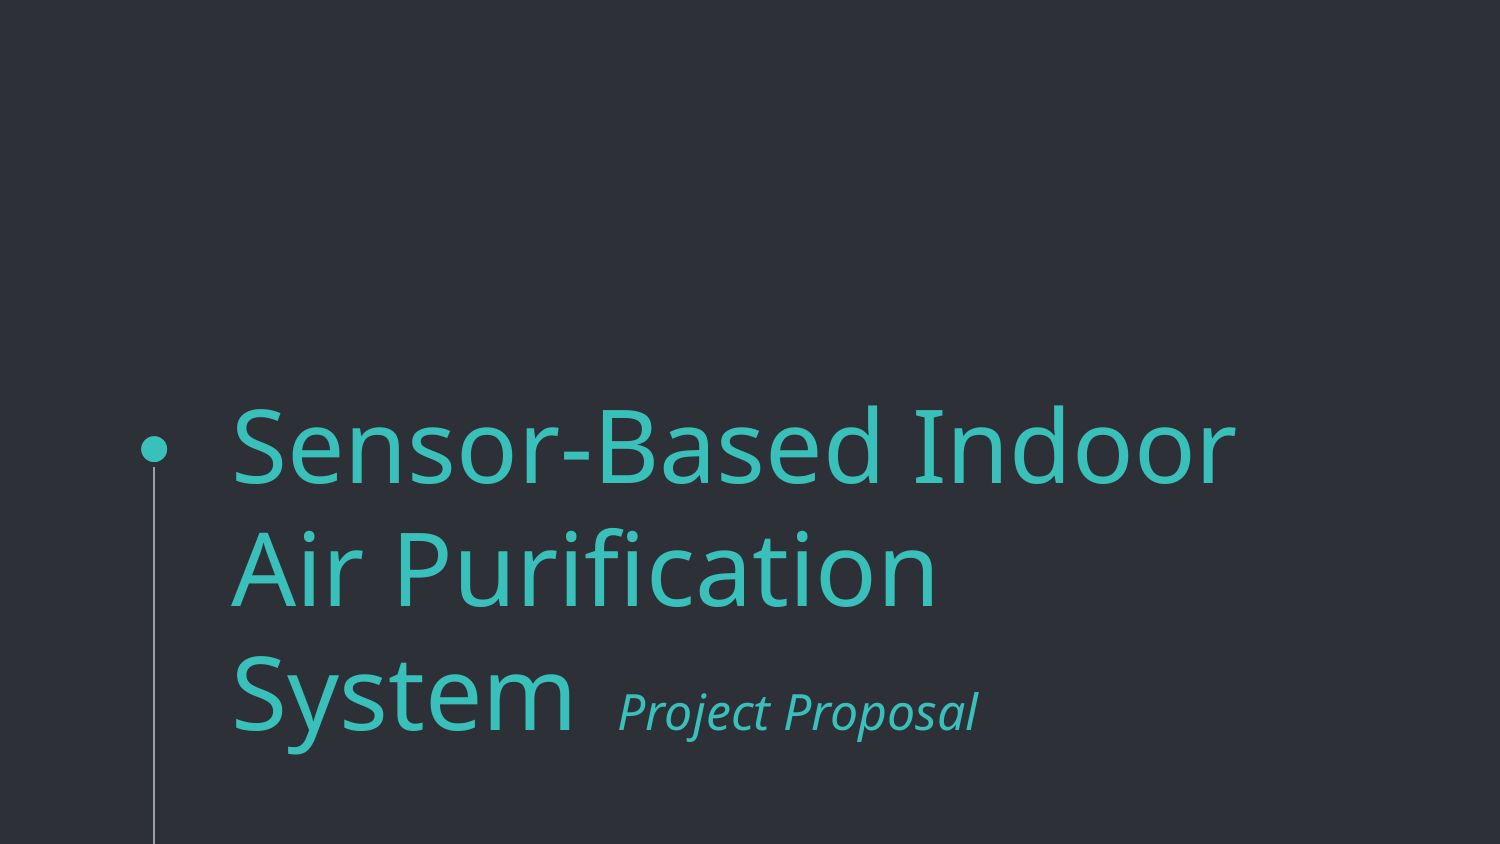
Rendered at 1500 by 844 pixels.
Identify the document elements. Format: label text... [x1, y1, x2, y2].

title Sensor-Based Indoor Air Purification System Project Proposal [216, 366, 1313, 557]
